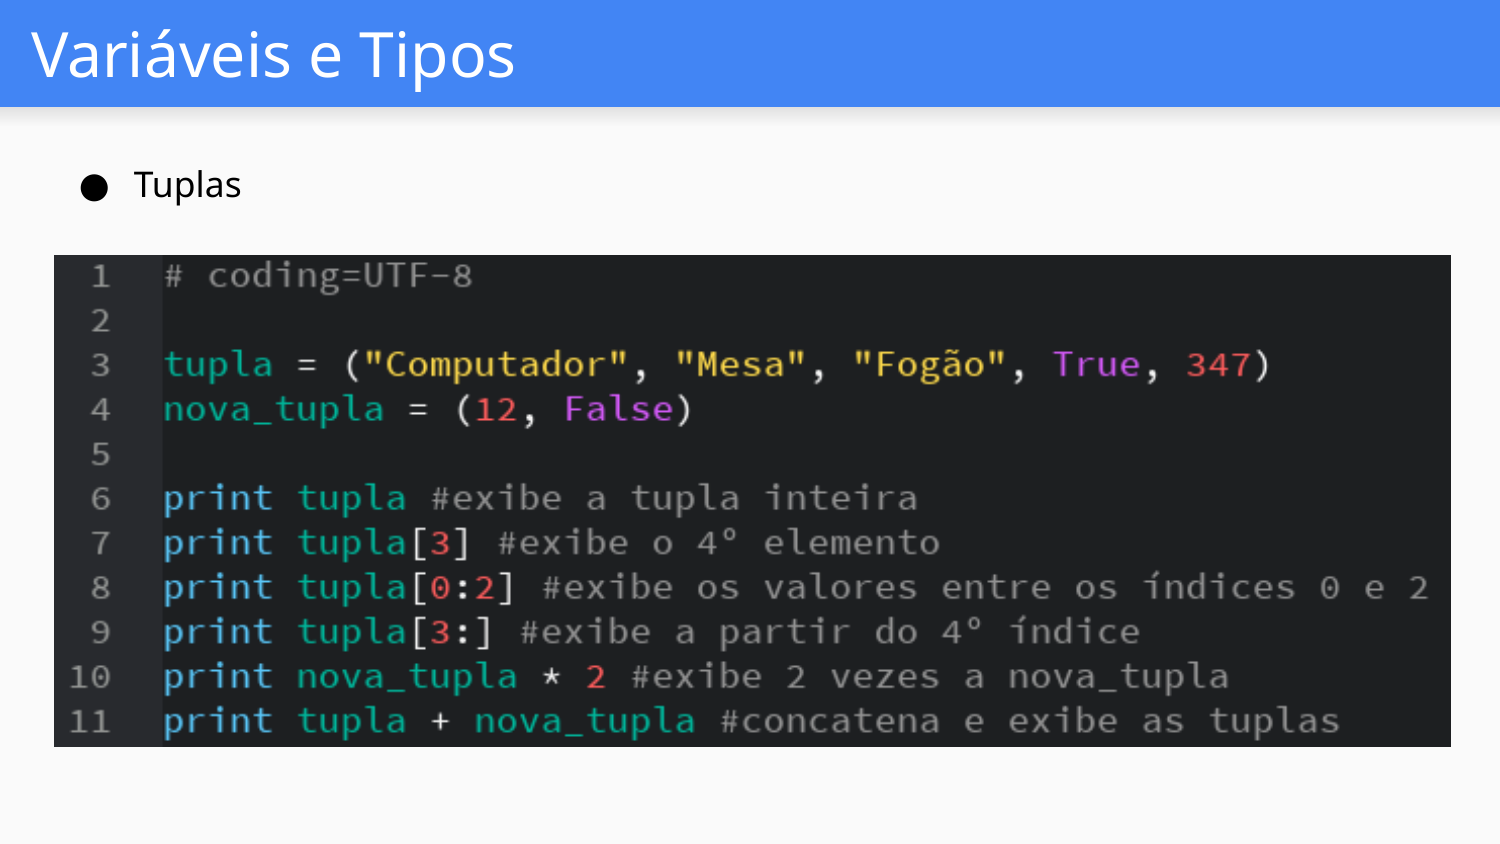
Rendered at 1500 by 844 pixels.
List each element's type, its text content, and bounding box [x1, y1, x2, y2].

text_box Tuplas [43, 126, 1464, 255]
picture [54, 254, 1451, 747]
title Variáveis e Tipos [16, 2, 1464, 102]
